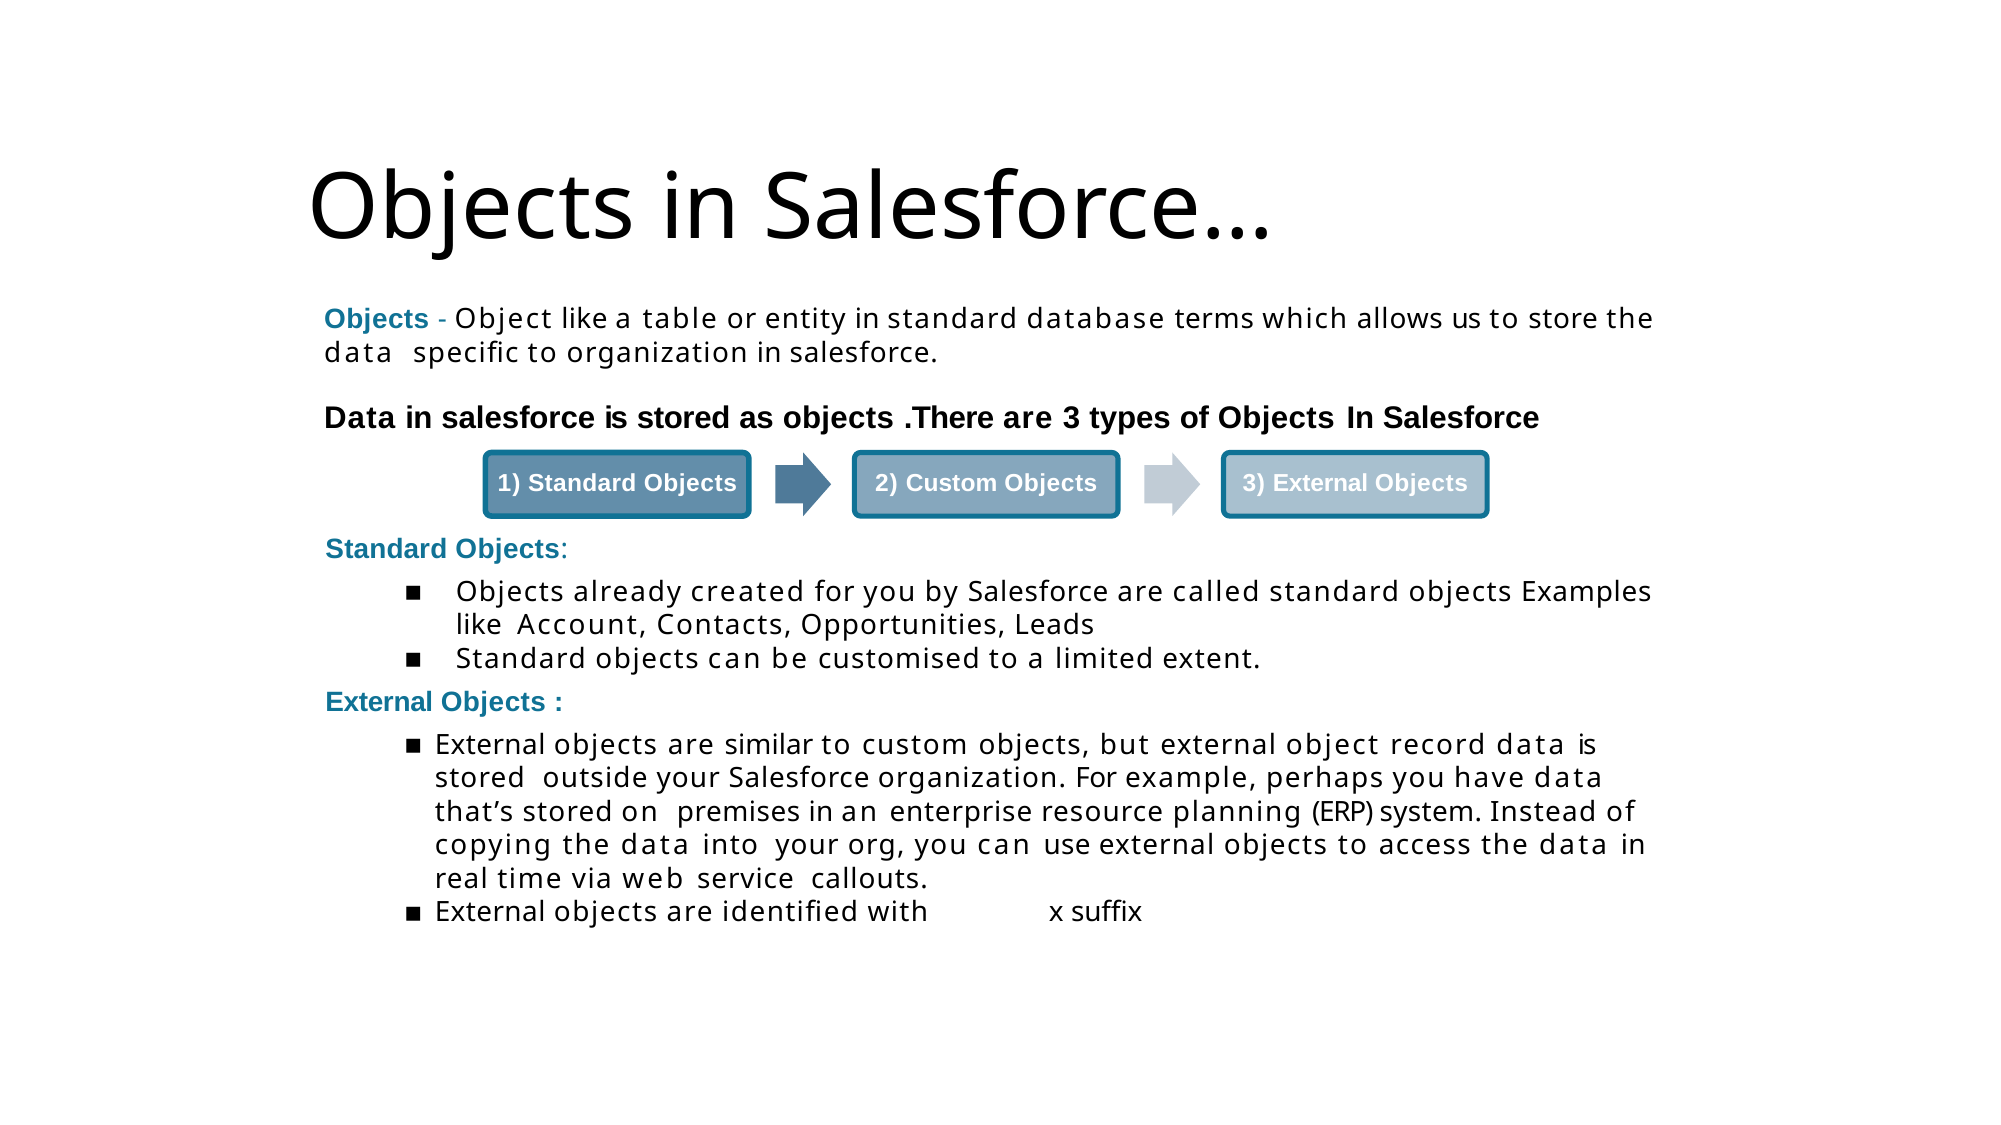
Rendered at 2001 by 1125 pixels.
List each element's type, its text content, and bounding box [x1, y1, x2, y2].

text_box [483, 451, 751, 518]
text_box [853, 451, 1120, 518]
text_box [1222, 451, 1489, 518]
text_box Objects - Object like a table or entity in standard database terms which allows us to store the data specific to organization in salesforce. Data in salesforce is stored as objects .There are 3 types of Objects In Salesforce 1) Standard Objects 2) Custom Objects 3) External Objects Standard Objects: Objects already created for you by Salesforce are called standard objects Examples like Account, Contacts, Opportunities, Leads Standard objects can be customised to a limited extent. External Objects : External objects are similar to custom objects, but external object record data is stored outside your Salesforce organization. For example, perhaps you have data that’s stored on premises in an enterprise resource planning (ERP) system. Instead of copying the data into your org, you can use external objects to access the data in real time via web service callouts. External objects are identified with x suffix [323, 299, 1669, 928]
title Objects in Salesforce… [306, 114, 1392, 304]
